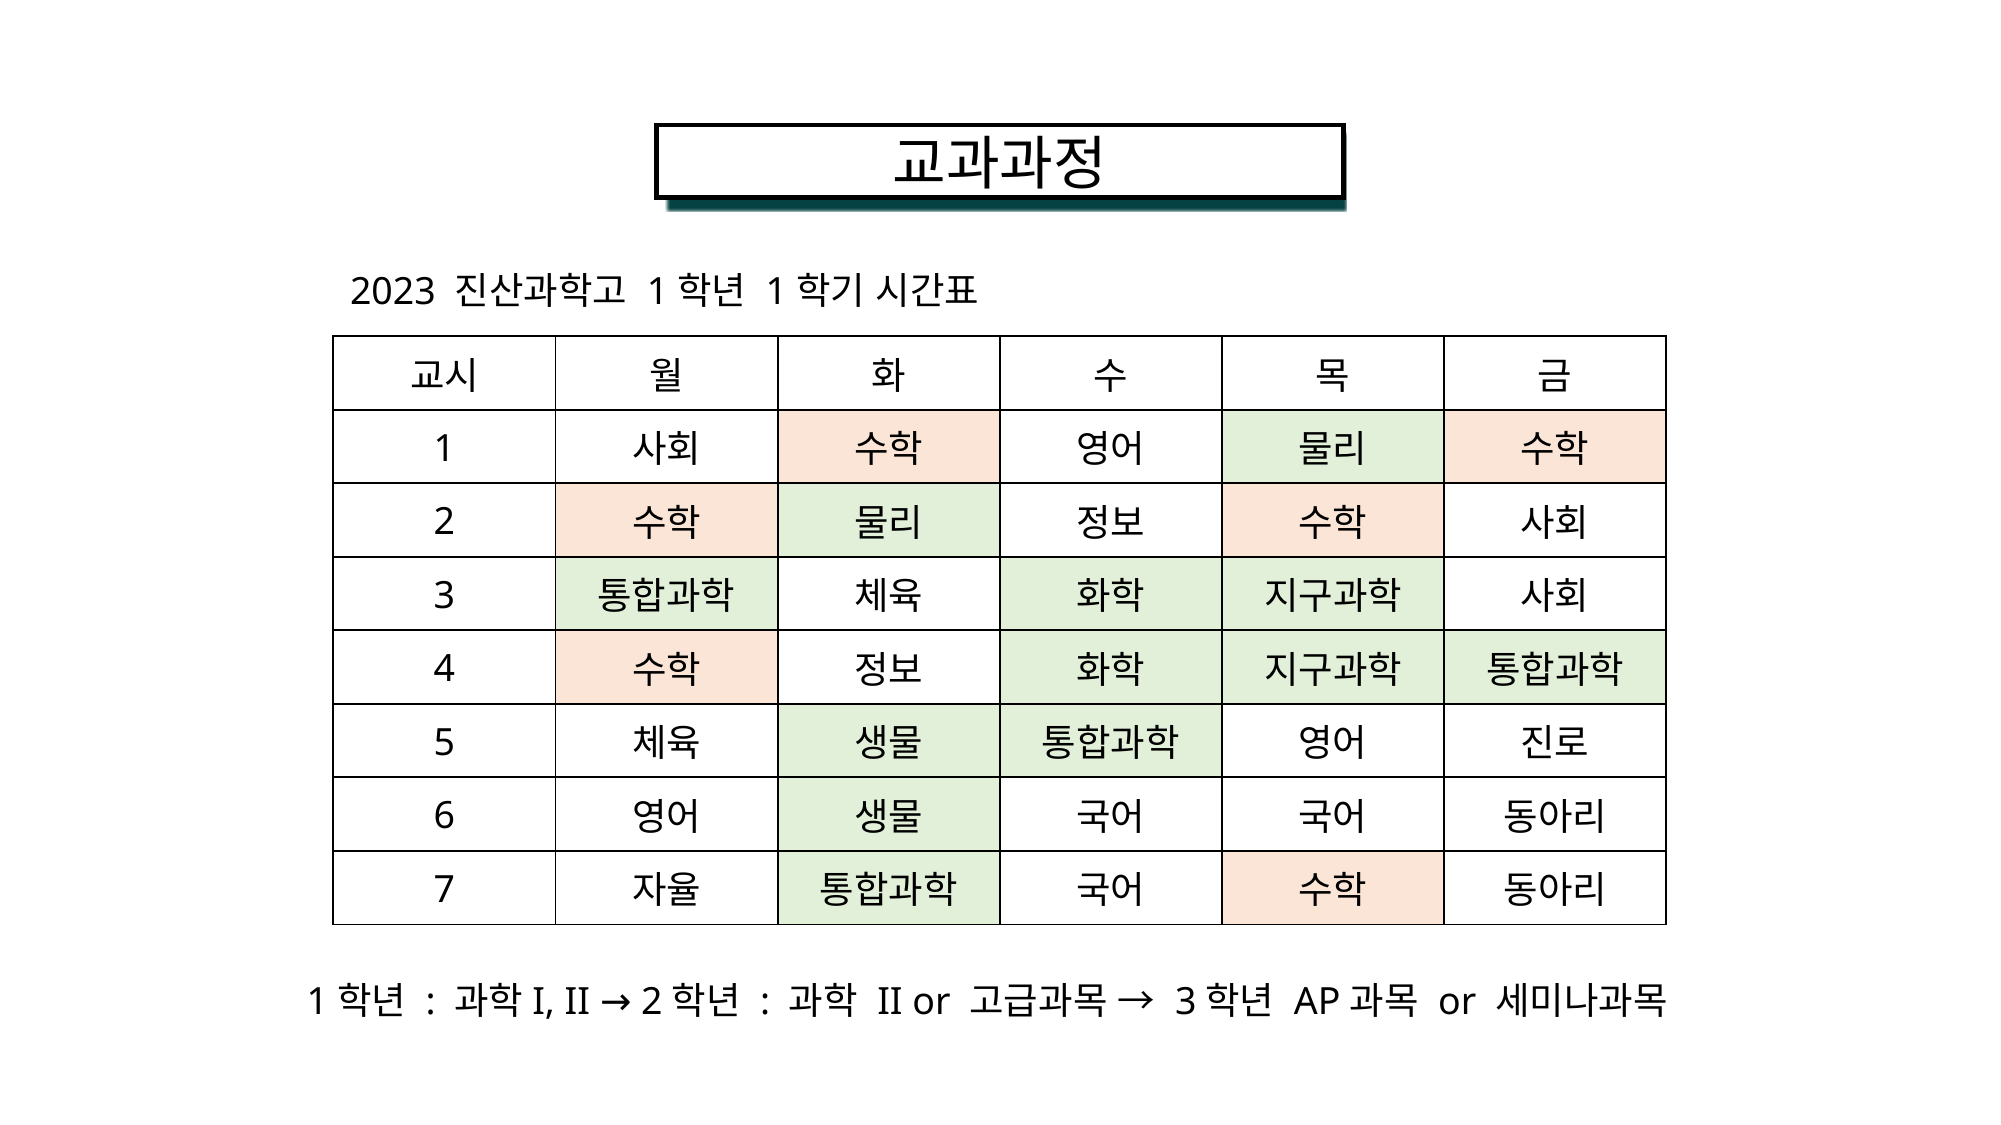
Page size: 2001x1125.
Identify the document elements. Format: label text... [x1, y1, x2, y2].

table_header 목 [1223, 337, 1443, 409]
table_cell 사회 [556, 411, 777, 482]
table_header 금 [1445, 337, 1665, 409]
table_cell 자율 [556, 852, 777, 924]
table_cell 체육 [556, 705, 777, 776]
table_cell 화학 [1001, 631, 1221, 703]
table_cell 국어 [1223, 778, 1443, 850]
table_cell 통합과학 [556, 558, 777, 629]
table_cell 2 [334, 484, 555, 556]
table_cell 7 [334, 852, 555, 924]
table_cell 진로 [1445, 705, 1665, 776]
table_cell 화학 [1001, 558, 1221, 629]
table_cell 동아리 [1445, 778, 1665, 850]
table_cell 영어 [1001, 411, 1221, 482]
table_cell 3 [334, 558, 555, 629]
table_cell 수학 [1223, 484, 1443, 556]
table_cell 생물 [779, 705, 999, 776]
table_cell 지구과학 [1223, 631, 1443, 703]
table_cell 지구과학 [1223, 558, 1443, 629]
table_cell 국어 [1001, 852, 1221, 924]
table_cell 수학 [556, 484, 777, 556]
table_cell 국어 [1001, 778, 1221, 850]
table_cell 통합과학 [1001, 705, 1221, 776]
table_cell 4 [334, 631, 555, 703]
table_header 교시 [334, 337, 555, 409]
table_cell 물리 [779, 484, 999, 556]
table_cell 체육 [779, 558, 999, 629]
table_cell 수학 [779, 411, 999, 482]
table_cell 1 [334, 411, 555, 482]
text_box 1학년 : 과학I, II → 2학년 : 과학 II or 고급과목 → 3학년 AP과목 or 세미나과목 [291, 969, 1683, 1030]
table_cell 생물 [779, 778, 999, 850]
table_header 화 [779, 337, 999, 409]
table_cell 5 [334, 705, 555, 776]
table_cell 통합과학 [1445, 631, 1665, 703]
table_cell 물리 [1223, 411, 1443, 482]
table_cell 영어 [1223, 705, 1443, 776]
table_header 수 [1001, 337, 1221, 409]
table_cell 영어 [556, 778, 777, 850]
table_cell 수학 [1223, 852, 1443, 924]
table_cell 수학 [1445, 411, 1665, 482]
table_cell 정보 [1001, 484, 1221, 556]
text_box 교과과정 [656, 124, 1344, 198]
text_box 2023 진산과학고 1학년 1학기 시간표 [335, 259, 995, 320]
table_cell 통합과학 [779, 852, 999, 924]
table_cell 사회 [1445, 484, 1665, 556]
table_cell 동아리 [1445, 852, 1665, 924]
table_cell 6 [334, 778, 555, 850]
table_cell 수학 [556, 631, 777, 703]
table_cell 정보 [779, 631, 999, 703]
table_cell 사회 [1445, 558, 1665, 629]
table_header 월 [556, 337, 777, 409]
